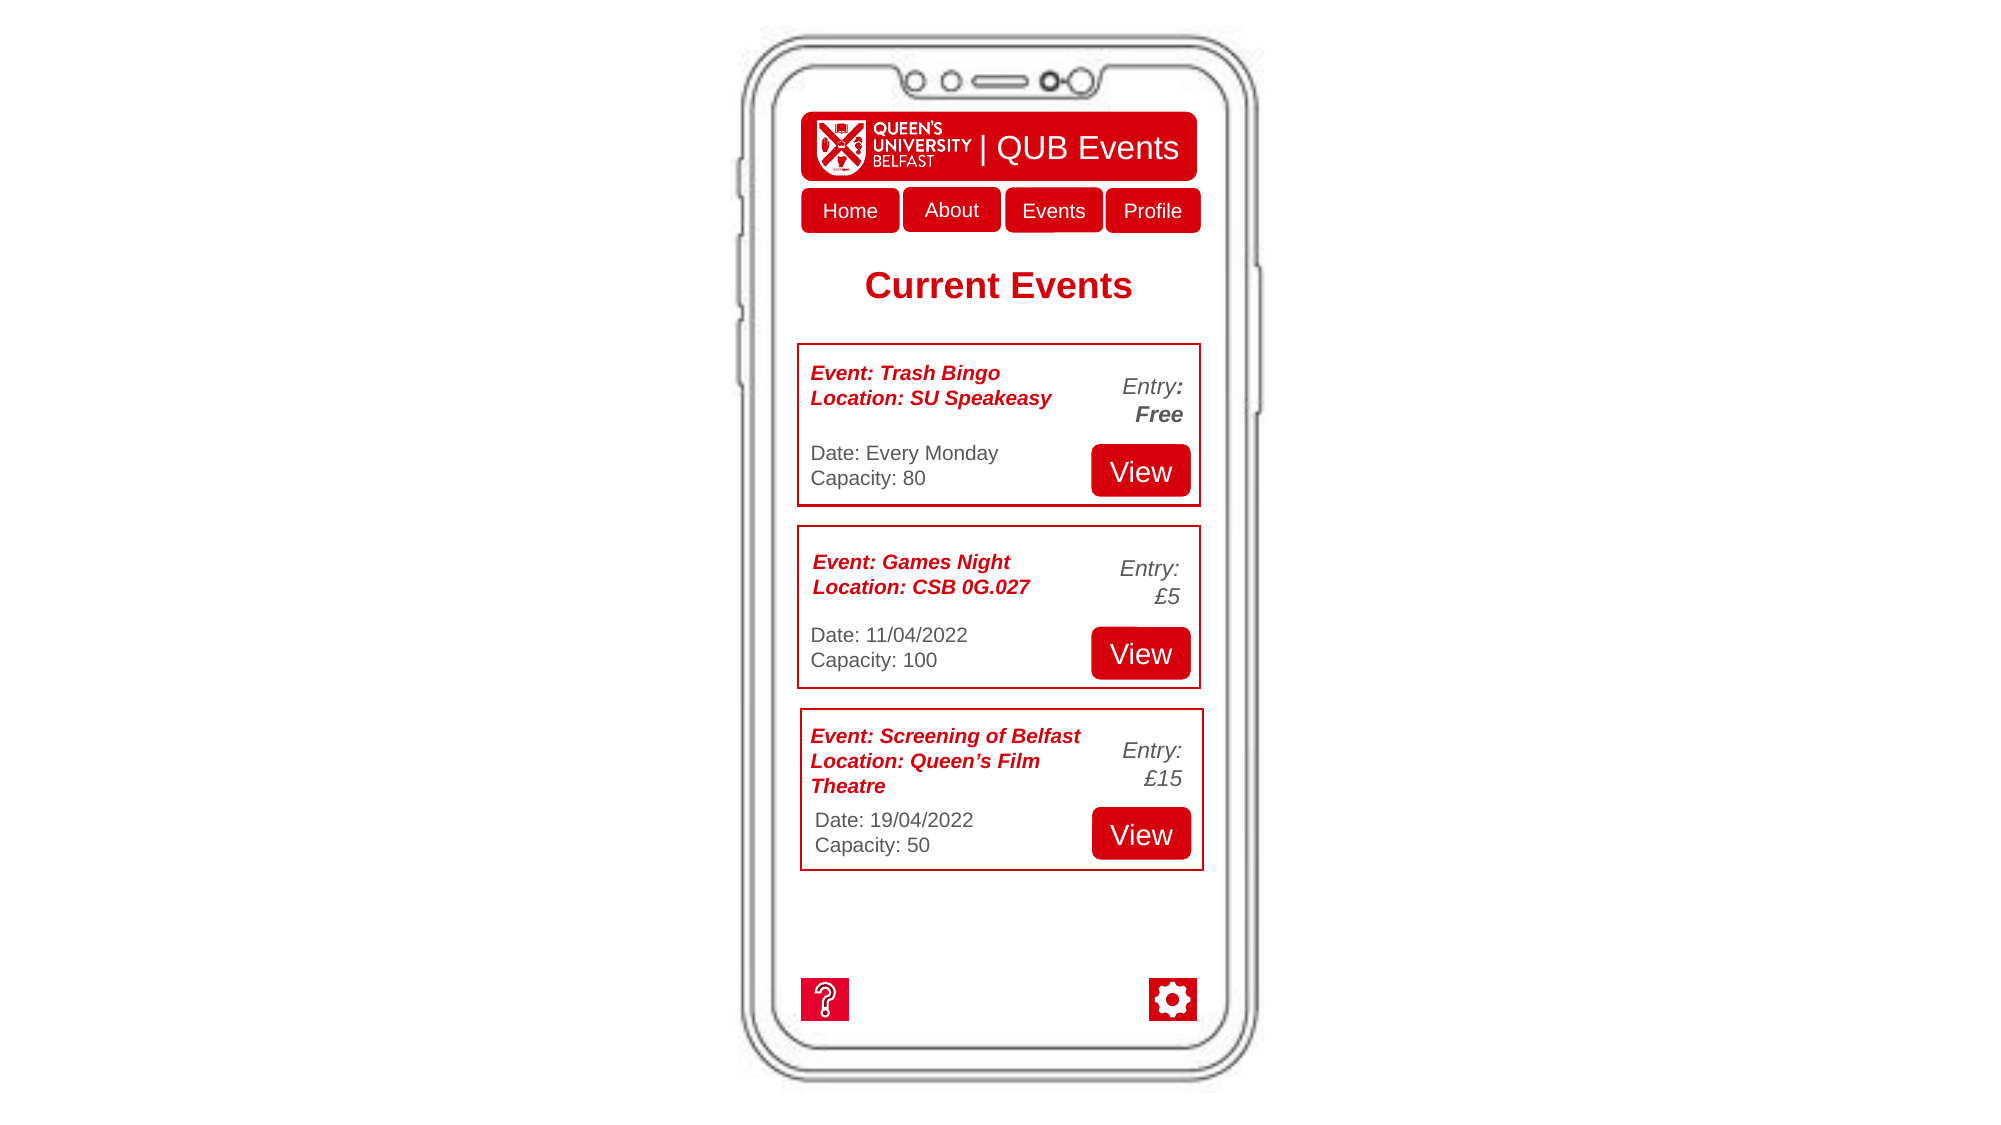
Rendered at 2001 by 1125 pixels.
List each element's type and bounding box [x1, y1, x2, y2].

picture [730, 24, 1270, 1093]
